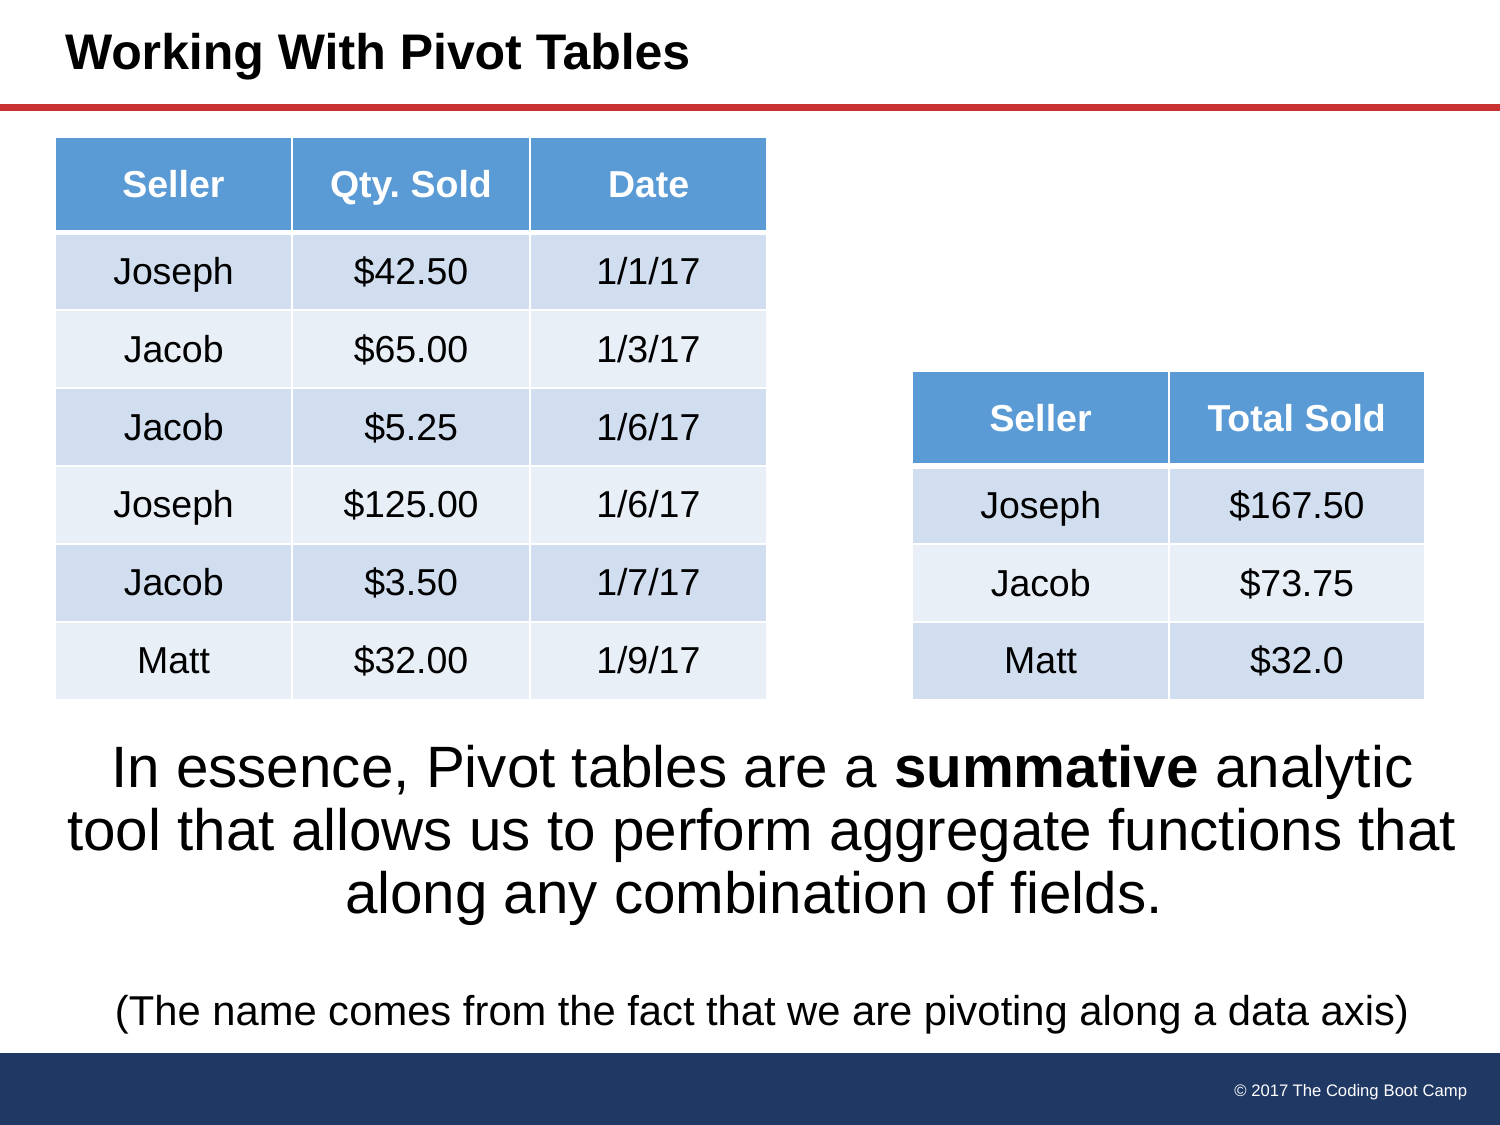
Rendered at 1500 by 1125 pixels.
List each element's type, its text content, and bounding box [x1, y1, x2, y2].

title Working With Pivot Tables [50, 0, 948, 108]
table_cell Joseph [913, 469, 1168, 543]
table_cell Matt [56, 623, 291, 699]
table_cell 1/1/17 [531, 235, 766, 309]
table_cell $32.00 [293, 623, 529, 699]
table_header Qty. Sold [293, 138, 529, 230]
table_cell Joseph [56, 467, 291, 543]
table_cell 1/6/17 [531, 467, 766, 543]
table_cell Joseph [56, 235, 291, 309]
table_cell 1/7/17 [531, 545, 766, 621]
table_cell Jacob [56, 545, 291, 621]
table_header Date [531, 138, 766, 230]
table_cell 1/6/17 [531, 389, 766, 465]
table_cell $65.00 [293, 311, 529, 387]
table_header Seller [913, 372, 1168, 463]
table_cell 1/3/17 [531, 311, 766, 387]
table_cell $125.00 [293, 467, 529, 543]
table_cell Matt [913, 623, 1168, 699]
table_cell $5.25 [293, 389, 529, 465]
table_cell $3.50 [293, 545, 529, 621]
table_cell $42.50 [293, 235, 529, 309]
table_cell $32.0 [1170, 623, 1424, 699]
table_cell $73.75 [1170, 545, 1424, 621]
table_cell Jacob [56, 389, 291, 465]
table_header Total Sold [1170, 372, 1424, 463]
text_box In essence, Pivot tables are a summative analytic tool that allows us to perform aggregate functions that along any combination of fields. (The name comes from the fact that we are pivoting along a data axis) [49, 729, 1475, 1055]
table_cell Jacob [913, 545, 1168, 621]
table_cell Jacob [56, 311, 291, 387]
table_cell 1/9/17 [531, 623, 766, 699]
table_cell $167.50 [1170, 469, 1424, 543]
table_header Seller [56, 138, 291, 230]
